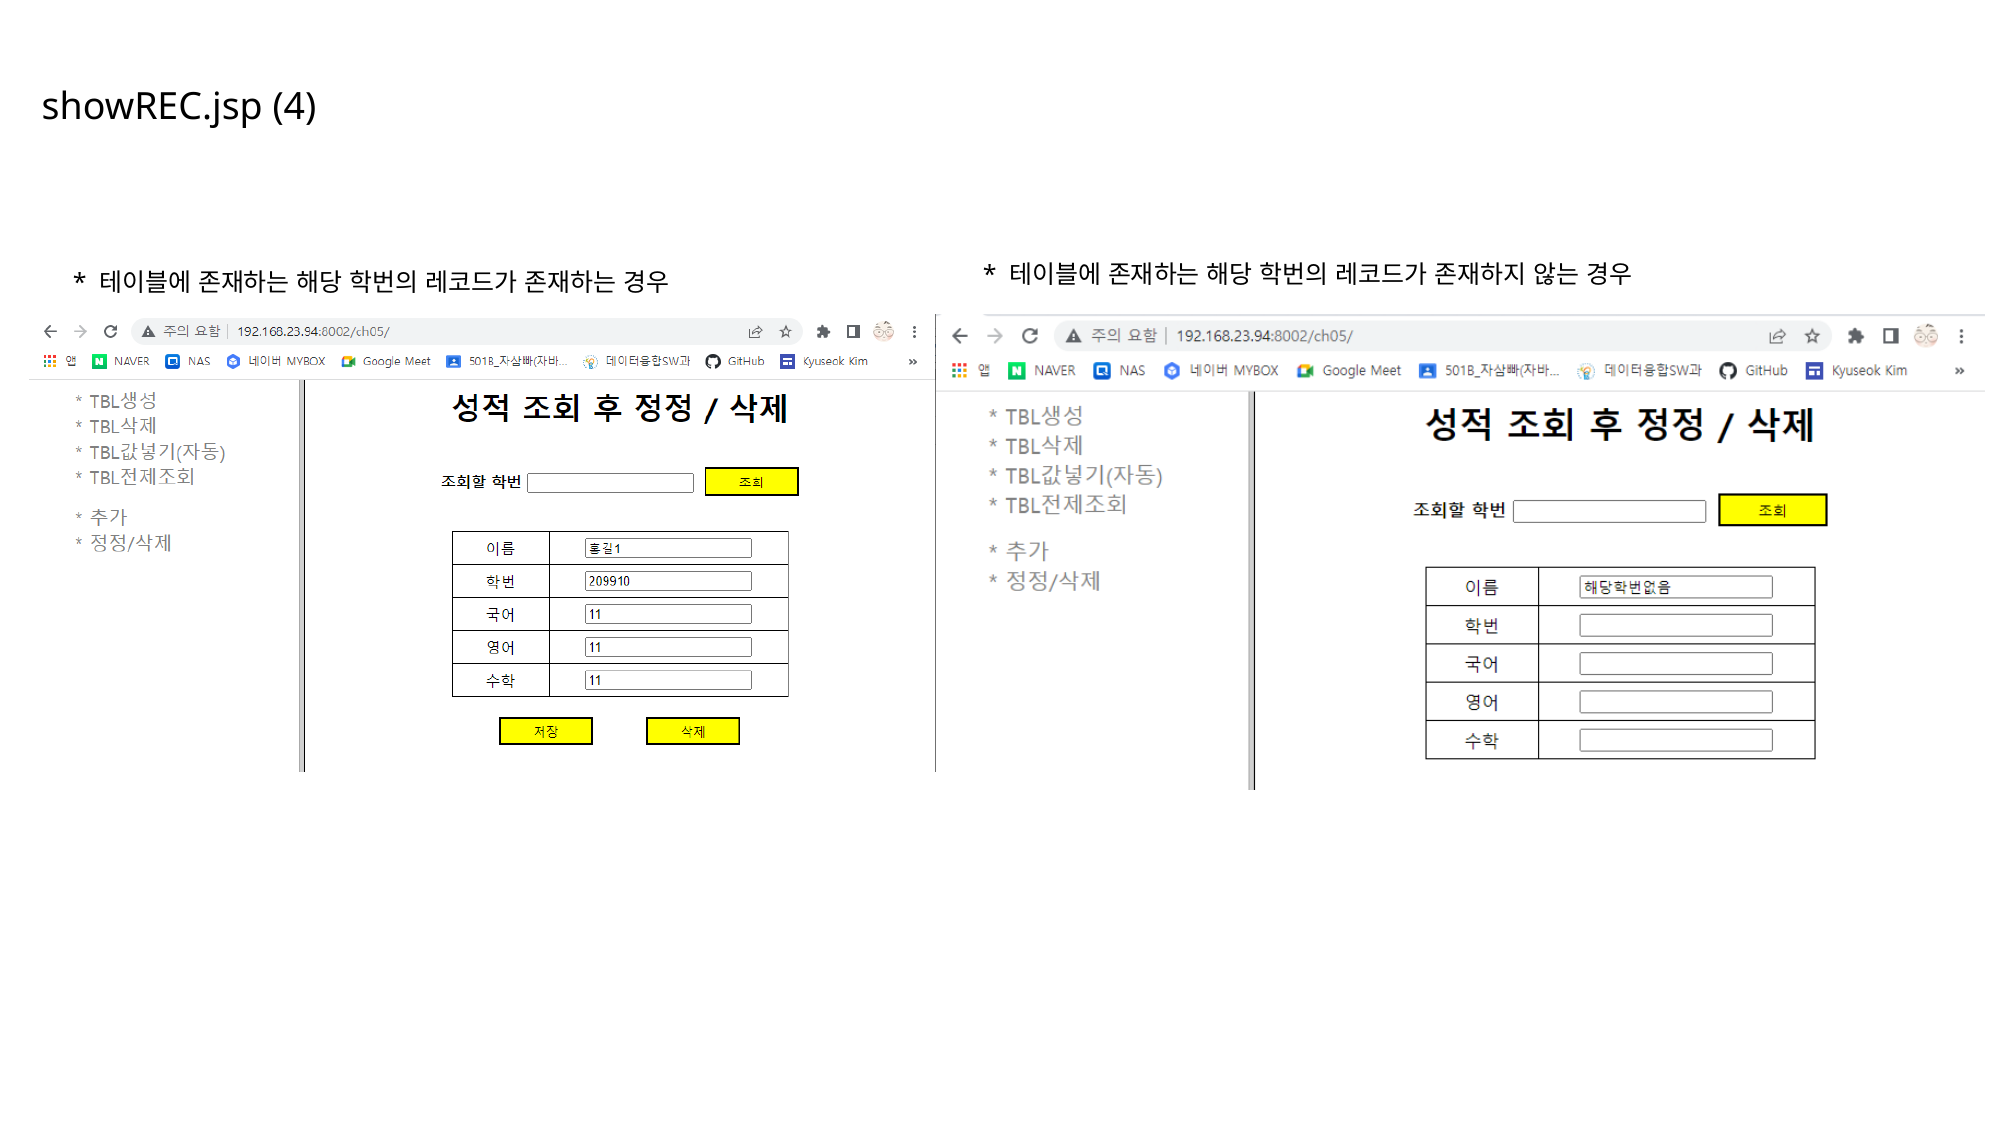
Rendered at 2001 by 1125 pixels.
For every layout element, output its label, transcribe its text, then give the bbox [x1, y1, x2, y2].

text_box * 테이블에 존재하는 해당 학번의 레코드가 존재하지 않는 경우 [968, 251, 1648, 296]
picture [29, 314, 1985, 790]
text_box showREC.jsp (4) [26, 74, 332, 134]
text_box * 테이블에 존재하는 해당 학번의 레코드가 존재하는 경우 [58, 258, 686, 304]
